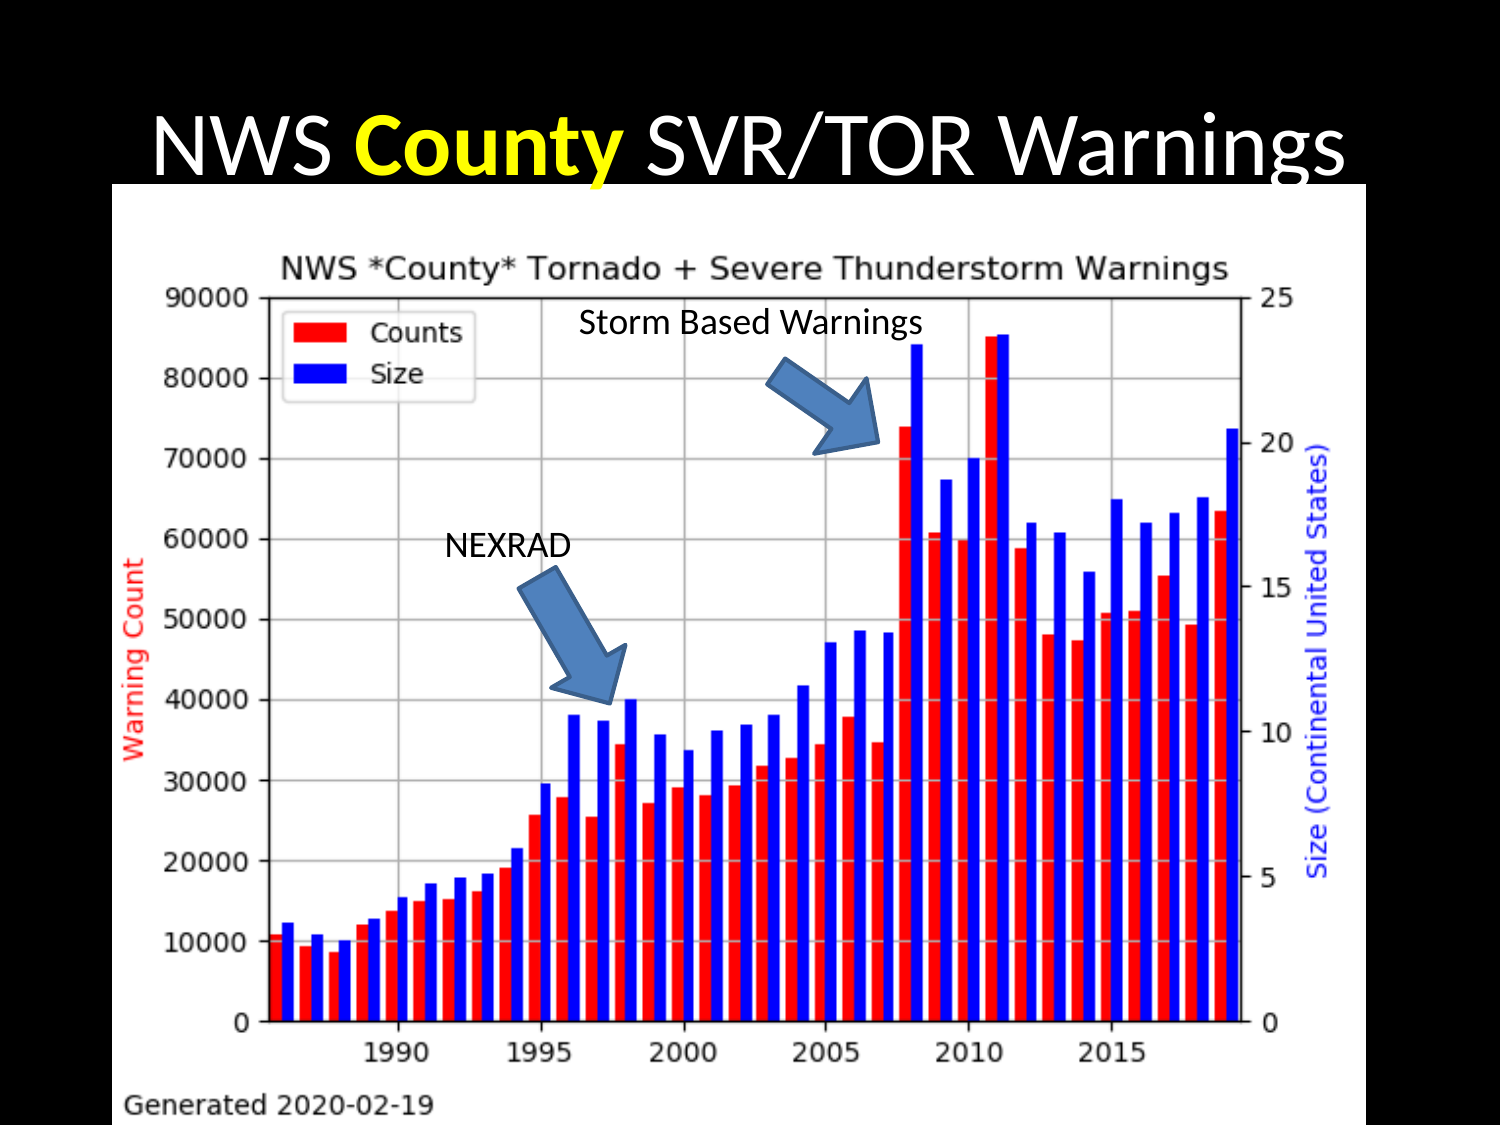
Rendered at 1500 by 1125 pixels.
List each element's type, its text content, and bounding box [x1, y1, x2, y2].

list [112, 184, 1367, 1125]
title NWS County SVR/TOR Warnings [75, 45, 1425, 233]
